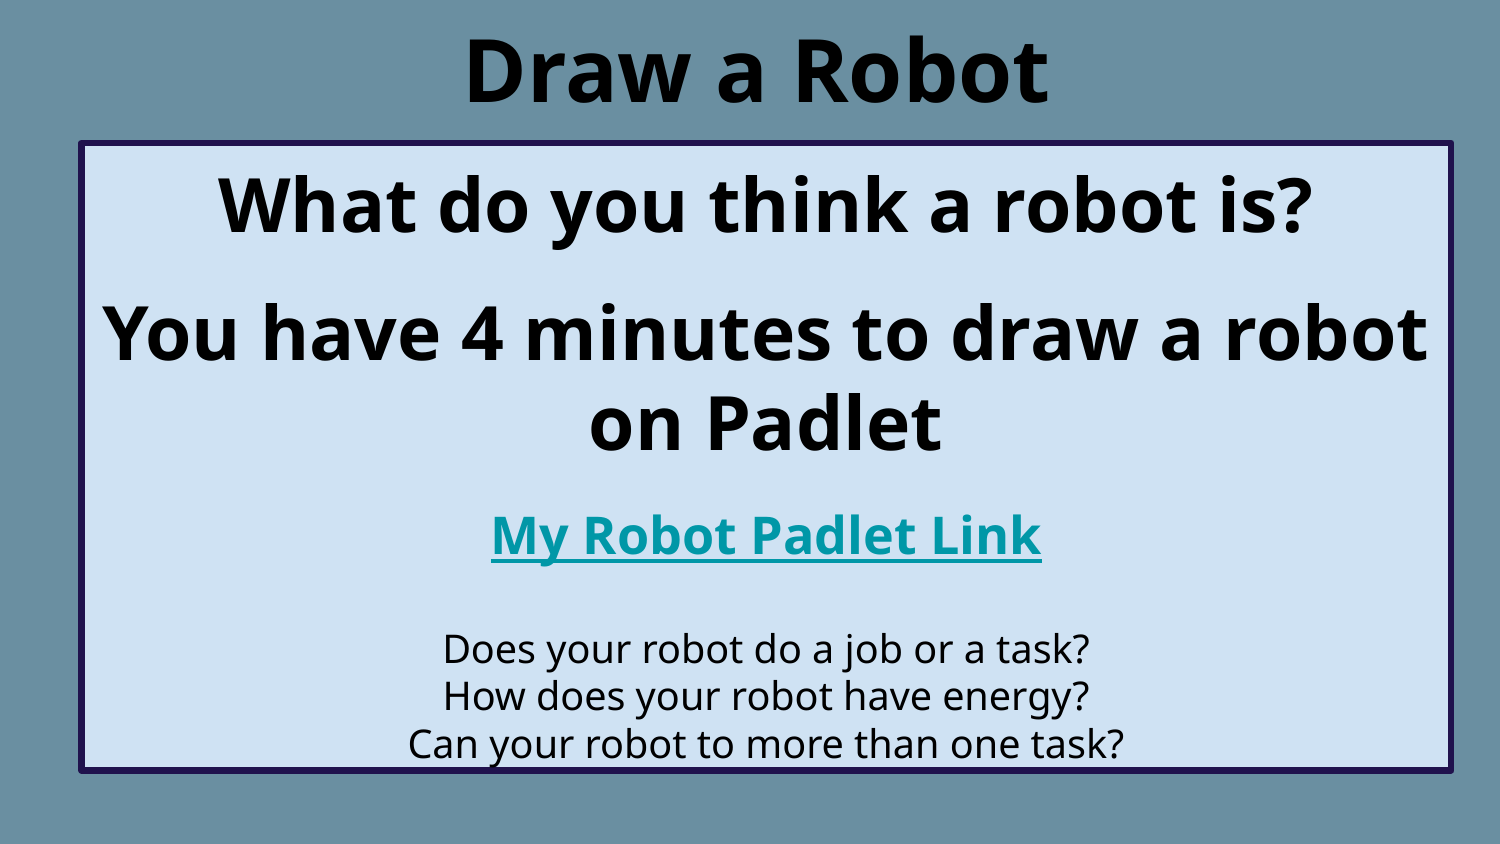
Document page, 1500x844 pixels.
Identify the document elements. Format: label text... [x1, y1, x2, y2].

text_box What do you think a robot is? You have 4 minutes to draw a robot on Padlet My Robot Padlet Link Does your robot do a job or a task? How does your robot have energy? Can your robot to more than one task? [81, 142, 1452, 771]
title Draw a Robot [154, 0, 1360, 142]
